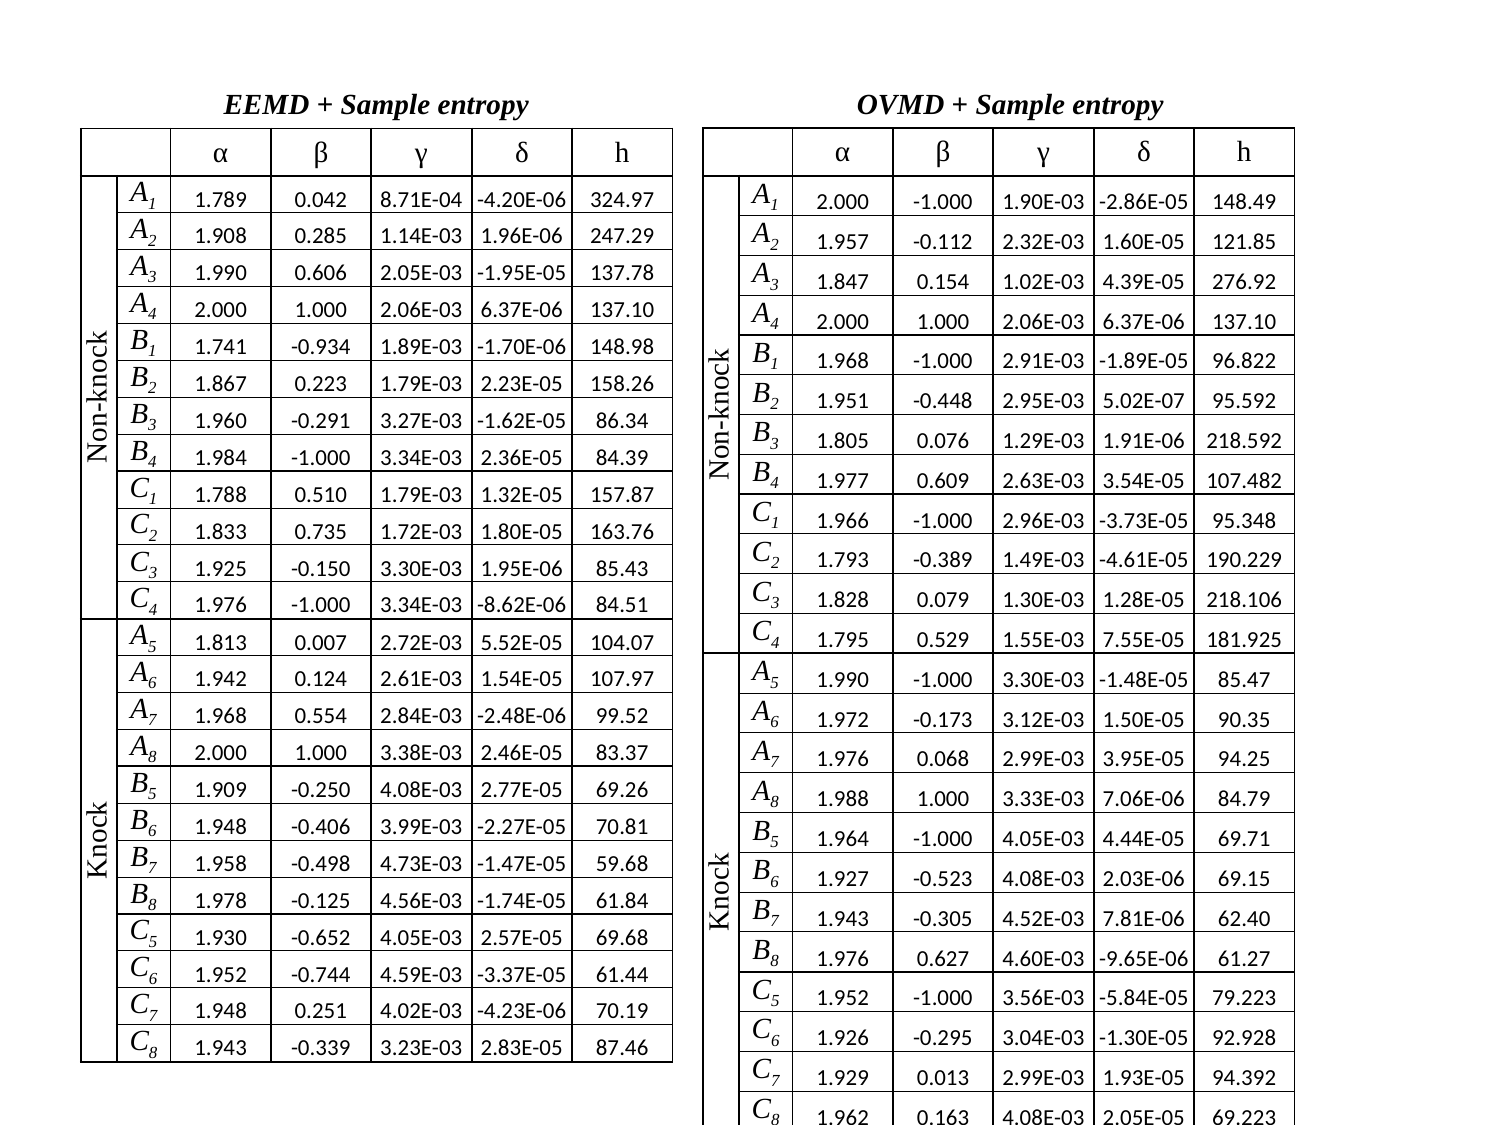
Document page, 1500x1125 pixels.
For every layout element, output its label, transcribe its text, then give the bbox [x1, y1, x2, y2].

table_cell C5 [740, 973, 792, 1011]
table_cell -1.000 [894, 495, 992, 533]
table_cell 4.39E-05 [1095, 256, 1193, 295]
table_cell 7.06E-06 [1095, 773, 1193, 812]
table_cell -9.65E-06 [1095, 932, 1193, 971]
table_cell A7 [740, 733, 792, 772]
table_cell C4 [740, 614, 792, 652]
table_cell A1 [740, 177, 792, 215]
table_cell 1.977 [793, 455, 892, 493]
table_cell -3.37E-05 [473, 951, 571, 987]
table_cell 85.43 [573, 545, 672, 581]
table_cell 1.93E-05 [1095, 1052, 1193, 1091]
table_cell 3.30E-03 [372, 545, 471, 581]
table_cell -1.000 [894, 654, 992, 693]
table_cell 1.55E-03 [994, 614, 1093, 652]
table_cell 2.84E-03 [372, 693, 471, 729]
table_cell 1.805 [793, 415, 892, 454]
table_cell 1.958 [171, 841, 270, 877]
table_cell 1.813 [171, 620, 270, 655]
table_cell 1.847 [793, 256, 892, 295]
table_cell 190.229 [1195, 534, 1294, 573]
table_cell 1.60E-05 [1095, 216, 1193, 255]
table_cell -1.000 [894, 177, 992, 215]
table_cell 181.925 [1195, 614, 1294, 652]
table_cell 1.000 [272, 730, 370, 765]
table_header α [171, 129, 270, 175]
table_cell A8 [740, 773, 792, 812]
table_cell B8 [118, 878, 170, 913]
table_cell -0.173 [894, 694, 992, 732]
table_cell 94.25 [1195, 733, 1294, 772]
table_cell 0.606 [272, 250, 370, 286]
table_cell 1.909 [171, 767, 270, 803]
table_cell -1.95E-05 [473, 250, 571, 286]
table_cell 1.943 [793, 893, 892, 931]
table_cell 1.000 [894, 773, 992, 812]
table_cell 2.72E-03 [372, 620, 471, 655]
table_cell 2.96E-03 [994, 495, 1093, 533]
table_cell -3.73E-05 [1095, 495, 1193, 533]
table_cell 70.19 [573, 988, 672, 1024]
table_cell 1.990 [171, 250, 270, 286]
table_cell 2.000 [171, 287, 270, 323]
table_cell 3.56E-03 [994, 973, 1093, 1011]
table_cell -1.000 [894, 813, 992, 852]
table_cell -2.48E-06 [473, 693, 571, 729]
table_cell B1 [740, 336, 792, 374]
table_cell 1.930 [171, 915, 270, 950]
table_cell -0.291 [272, 398, 370, 434]
table_cell -4.23E-06 [473, 988, 571, 1024]
table_cell 148.49 [1195, 177, 1294, 215]
table_cell 137.78 [573, 250, 672, 286]
table_cell 4.56E-03 [372, 878, 471, 913]
table_cell 1.943 [171, 1025, 270, 1061]
table_cell 1.972 [793, 694, 892, 732]
table_cell 0.251 [272, 988, 370, 1024]
table_cell 1.828 [793, 574, 892, 613]
table_cell 163.76 [573, 509, 672, 544]
table_cell 4.44E-05 [1095, 813, 1193, 852]
table_cell -0.305 [894, 893, 992, 931]
table_cell -1.89E-05 [1095, 336, 1193, 374]
table_cell 69.71 [1195, 813, 1294, 852]
table_cell B1 [118, 324, 170, 360]
table_cell 107.482 [1195, 455, 1294, 493]
table_cell 0.163 [894, 1092, 992, 1125]
table_cell -0.112 [894, 216, 992, 255]
table_cell -1.000 [894, 973, 992, 1011]
table_cell -0.339 [272, 1025, 370, 1061]
table_cell 0.124 [272, 656, 370, 692]
table_cell 1.000 [894, 296, 992, 334]
table_cell C6 [118, 951, 170, 987]
table_cell 1.79E-03 [372, 472, 471, 508]
table_cell 1.929 [793, 1052, 892, 1091]
table_cell 0.068 [894, 733, 992, 772]
table_header β [272, 129, 370, 175]
table_cell 0.042 [272, 177, 370, 212]
table_cell 2.77E-05 [473, 767, 571, 803]
table_cell 85.47 [1195, 654, 1294, 693]
table_cell 62.40 [1195, 893, 1294, 931]
table_cell 95.592 [1195, 375, 1294, 414]
table_cell 4.59E-03 [372, 951, 471, 987]
table_cell 1.976 [793, 932, 892, 971]
table_header h [1195, 129, 1294, 175]
table_cell B4 [740, 455, 792, 493]
table_cell C1 [118, 472, 170, 508]
table_cell 3.33E-03 [994, 773, 1093, 812]
table_cell -1.47E-05 [473, 841, 571, 877]
table_cell 1.79E-03 [372, 361, 471, 397]
table_cell 1.964 [793, 813, 892, 852]
table_cell 137.10 [1195, 296, 1294, 334]
table_cell -1.000 [272, 582, 370, 618]
table_cell 2.05E-03 [372, 250, 471, 286]
table_cell 1.789 [171, 177, 270, 212]
table_cell -1.62E-05 [473, 398, 571, 434]
table_cell 1.49E-03 [994, 534, 1093, 573]
table_cell 3.99E-03 [372, 804, 471, 840]
table_cell 2.06E-03 [994, 296, 1093, 334]
table_cell 1.788 [171, 472, 270, 508]
table_cell 121.85 [1195, 216, 1294, 255]
table_cell 2.61E-03 [372, 656, 471, 692]
table_cell 2.57E-05 [473, 915, 571, 950]
table_cell 1.966 [793, 495, 892, 533]
text_box OVMD + Sample entropy [635, 77, 1386, 128]
table_cell Knock [82, 620, 116, 1061]
table_cell B3 [118, 398, 170, 434]
table_cell 2.000 [793, 296, 892, 334]
table_cell 84.39 [573, 435, 672, 470]
table_cell C7 [118, 988, 170, 1024]
table_cell B2 [118, 361, 170, 397]
table_cell 2.000 [793, 177, 892, 215]
table_cell -0.523 [894, 853, 992, 892]
table_cell 2.95E-03 [994, 375, 1093, 414]
table_cell -0.406 [272, 804, 370, 840]
table_cell C8 [740, 1092, 792, 1125]
table_cell 1.54E-05 [473, 656, 571, 692]
table_cell B4 [118, 435, 170, 470]
table_cell 3.30E-03 [994, 654, 1093, 693]
table_cell -0.498 [272, 841, 370, 877]
table_cell B2 [740, 375, 792, 414]
table_cell Non-knock [82, 177, 116, 618]
table_cell 1.948 [171, 804, 270, 840]
table_cell 6.37E-06 [1095, 296, 1193, 334]
table_cell A3 [118, 250, 170, 286]
table_header h [573, 129, 672, 175]
table_cell 1.960 [171, 398, 270, 434]
table_cell 1.927 [793, 853, 892, 892]
table_cell 87.46 [573, 1025, 672, 1061]
table_cell 2.91E-03 [994, 336, 1093, 374]
table_cell -0.295 [894, 1012, 992, 1051]
table_cell 1.741 [171, 324, 270, 360]
table_cell 4.60E-03 [994, 932, 1093, 971]
table_cell 1.80E-05 [473, 509, 571, 544]
table_cell 61.27 [1195, 932, 1294, 971]
table_cell 1.962 [793, 1092, 892, 1125]
table_cell 4.02E-03 [372, 988, 471, 1024]
table_cell 0.554 [272, 693, 370, 729]
table_cell -1.74E-05 [473, 878, 571, 913]
table_cell 1.942 [171, 656, 270, 692]
table_cell 4.08E-03 [994, 1092, 1093, 1125]
table_cell A1 [118, 177, 170, 212]
table_cell 3.34E-03 [372, 435, 471, 470]
table_cell 5.52E-05 [473, 620, 571, 655]
table_cell 1.948 [171, 988, 270, 1024]
table_cell B6 [740, 853, 792, 892]
table_cell 4.05E-03 [372, 915, 471, 950]
table_cell A4 [740, 296, 792, 334]
table_cell C8 [118, 1025, 170, 1061]
table_cell 8.71E-04 [372, 177, 471, 212]
table_cell A5 [740, 654, 792, 693]
table_cell -5.84E-05 [1095, 973, 1193, 1011]
table_cell 2.03E-06 [1095, 853, 1193, 892]
table_header β [894, 129, 992, 175]
table_cell 1.908 [171, 213, 270, 249]
table_cell -0.125 [272, 878, 370, 913]
table_cell 0.013 [894, 1052, 992, 1091]
table_cell Knock [704, 654, 738, 1125]
table_cell 3.38E-03 [372, 730, 471, 765]
table_cell 247.29 [573, 213, 672, 249]
table_cell C3 [740, 574, 792, 613]
table_cell -2.86E-05 [1095, 177, 1193, 215]
table_cell 0.154 [894, 256, 992, 295]
table_cell 3.54E-05 [1095, 455, 1193, 493]
table_cell 1.926 [793, 1012, 892, 1051]
table_cell -4.20E-06 [473, 177, 571, 212]
table_cell 99.52 [573, 693, 672, 729]
table_cell 2.23E-05 [473, 361, 571, 397]
table_cell 0.735 [272, 509, 370, 544]
table_cell A2 [118, 213, 170, 249]
table_cell 104.07 [573, 620, 672, 655]
table_cell 0.285 [272, 213, 370, 249]
table_cell 1.90E-03 [994, 177, 1093, 215]
table_cell -0.934 [272, 324, 370, 360]
table_cell 69.26 [573, 767, 672, 803]
table_cell B5 [118, 767, 170, 803]
table_cell 1.96E-06 [473, 213, 571, 249]
table_cell 94.392 [1195, 1052, 1294, 1091]
table_cell 4.73E-03 [372, 841, 471, 877]
table_cell 70.81 [573, 804, 672, 840]
text_box EEMD + Sample entropy [1, 78, 635, 128]
table_cell 92.928 [1195, 1012, 1294, 1051]
table_cell 157.87 [573, 472, 672, 508]
table_cell 1.02E-03 [994, 256, 1093, 295]
table_cell 3.27E-03 [372, 398, 471, 434]
table_cell 61.84 [573, 878, 672, 913]
table_cell 218.592 [1195, 415, 1294, 454]
table_cell 3.95E-05 [1095, 733, 1193, 772]
table_cell C1 [740, 495, 792, 533]
table_cell -1.30E-05 [1095, 1012, 1193, 1051]
table_cell -1.000 [894, 336, 992, 374]
table_cell 84.51 [573, 582, 672, 618]
table_cell B7 [740, 893, 792, 931]
table_cell A8 [118, 730, 170, 765]
table_cell 69.68 [573, 915, 672, 950]
table_cell B8 [740, 932, 792, 971]
table_cell B3 [740, 415, 792, 454]
table_cell C6 [740, 1012, 792, 1051]
table_cell 0.079 [894, 574, 992, 613]
table_cell -4.61E-05 [1095, 534, 1193, 573]
table_cell 1.976 [171, 582, 270, 618]
table_cell 1.968 [171, 693, 270, 729]
table_cell 1.28E-05 [1095, 574, 1193, 613]
table_header γ [994, 129, 1093, 175]
table_cell 1.952 [793, 973, 892, 1011]
table_cell 1.32E-05 [473, 472, 571, 508]
table_cell 1.833 [171, 509, 270, 544]
table_cell 1.957 [793, 216, 892, 255]
table_cell 6.37E-06 [473, 287, 571, 323]
table_cell -0.150 [272, 545, 370, 581]
table_cell 1.925 [171, 545, 270, 581]
table_cell -8.62E-06 [473, 582, 571, 618]
table_cell 69.15 [1195, 853, 1294, 892]
table_cell C4 [118, 582, 170, 618]
table_cell 90.35 [1195, 694, 1294, 732]
table_cell -0.744 [272, 951, 370, 987]
table_cell 1.867 [171, 361, 270, 397]
table_cell 2.05E-05 [1095, 1092, 1193, 1125]
table_cell 324.97 [573, 177, 672, 212]
table_cell 2.06E-03 [372, 287, 471, 323]
table_cell A4 [118, 287, 170, 323]
table_header α [793, 129, 892, 175]
table_header γ [372, 129, 471, 175]
table_cell 1.30E-03 [994, 574, 1093, 613]
table_cell 86.34 [573, 398, 672, 434]
table_cell Non-knock [704, 177, 738, 652]
table_header δ [473, 129, 571, 175]
table_cell 2.32E-03 [994, 216, 1093, 255]
table_cell 4.52E-03 [994, 893, 1093, 931]
table_cell 96.822 [1195, 336, 1294, 374]
table_cell -2.27E-05 [473, 804, 571, 840]
table_cell 61.44 [573, 951, 672, 987]
table_cell 95.348 [1195, 495, 1294, 533]
table_cell 1.990 [793, 654, 892, 693]
table_cell 0.076 [894, 415, 992, 454]
table_cell 3.34E-03 [372, 582, 471, 618]
table_cell -0.448 [894, 375, 992, 414]
table_cell 2.63E-03 [994, 455, 1093, 493]
table_header [82, 129, 170, 175]
table_cell 1.952 [171, 951, 270, 987]
table_cell 1.95E-06 [473, 545, 571, 581]
table_cell 4.05E-03 [994, 813, 1093, 852]
table_cell 1.50E-05 [1095, 694, 1193, 732]
table_cell 2.83E-05 [473, 1025, 571, 1061]
table_cell 4.08E-03 [372, 767, 471, 803]
table_cell 1.91E-06 [1095, 415, 1193, 454]
table_cell 0.609 [894, 455, 992, 493]
table_cell 137.10 [573, 287, 672, 323]
table_cell A6 [118, 656, 170, 692]
table_cell A3 [740, 256, 792, 295]
table_cell 1.000 [272, 287, 370, 323]
table_cell 2.46E-05 [473, 730, 571, 765]
table_cell 1.968 [793, 336, 892, 374]
table_cell 1.29E-03 [994, 415, 1093, 454]
table_cell 69.223 [1195, 1092, 1294, 1125]
table_cell 1.14E-03 [372, 213, 471, 249]
table_cell 1.795 [793, 614, 892, 652]
table_cell 83.37 [573, 730, 672, 765]
table_cell 2.36E-05 [473, 435, 571, 470]
table_cell C5 [118, 915, 170, 950]
table_cell -1.48E-05 [1095, 654, 1193, 693]
table_cell 218.106 [1195, 574, 1294, 613]
table_cell B6 [118, 804, 170, 840]
table_cell A2 [740, 216, 792, 255]
table_cell C3 [118, 545, 170, 581]
table_cell 276.92 [1195, 256, 1294, 295]
table_cell A6 [740, 694, 792, 732]
table_cell 158.26 [573, 361, 672, 397]
table_cell A7 [118, 693, 170, 729]
table_cell 3.23E-03 [372, 1025, 471, 1061]
table_cell 148.98 [573, 324, 672, 360]
table_cell 1.976 [793, 733, 892, 772]
table_cell 79.223 [1195, 973, 1294, 1011]
table_cell 107.97 [573, 656, 672, 692]
table_cell 1.988 [793, 773, 892, 812]
table_cell 1.978 [171, 878, 270, 913]
table_cell 59.68 [573, 841, 672, 877]
table_cell 1.984 [171, 435, 270, 470]
table_cell A5 [118, 620, 170, 655]
table_cell 4.08E-03 [994, 853, 1093, 892]
table_cell 2.000 [171, 730, 270, 765]
table_cell 1.89E-03 [372, 324, 471, 360]
table_cell 2.99E-03 [994, 733, 1093, 772]
table_cell 84.79 [1195, 773, 1294, 812]
table_cell 0.223 [272, 361, 370, 397]
table_cell 5.02E-07 [1095, 375, 1193, 414]
table_cell -1.70E-06 [473, 324, 571, 360]
table_cell -0.389 [894, 534, 992, 573]
table_cell B7 [118, 841, 170, 877]
table_cell C2 [740, 534, 792, 573]
table_cell 2.99E-03 [994, 1052, 1093, 1091]
table_cell C2 [118, 509, 170, 544]
table_cell B5 [740, 813, 792, 852]
table_cell 7.81E-06 [1095, 893, 1193, 931]
table_cell 0.529 [894, 614, 992, 652]
table_header [704, 129, 792, 175]
table_cell 0.627 [894, 932, 992, 971]
table_cell -1.000 [272, 435, 370, 470]
table_cell 3.12E-03 [994, 694, 1093, 732]
table_cell -0.652 [272, 915, 370, 950]
table_cell 3.04E-03 [994, 1012, 1093, 1051]
table_cell 0.007 [272, 620, 370, 655]
table_cell -0.250 [272, 767, 370, 803]
table_cell 1.793 [793, 534, 892, 573]
table_header δ [1095, 129, 1193, 175]
table_cell 1.951 [793, 375, 892, 414]
table_cell 7.55E-05 [1095, 614, 1193, 652]
table_cell C7 [740, 1052, 792, 1091]
table_cell 0.510 [272, 472, 370, 508]
table_cell 1.72E-03 [372, 509, 471, 544]
